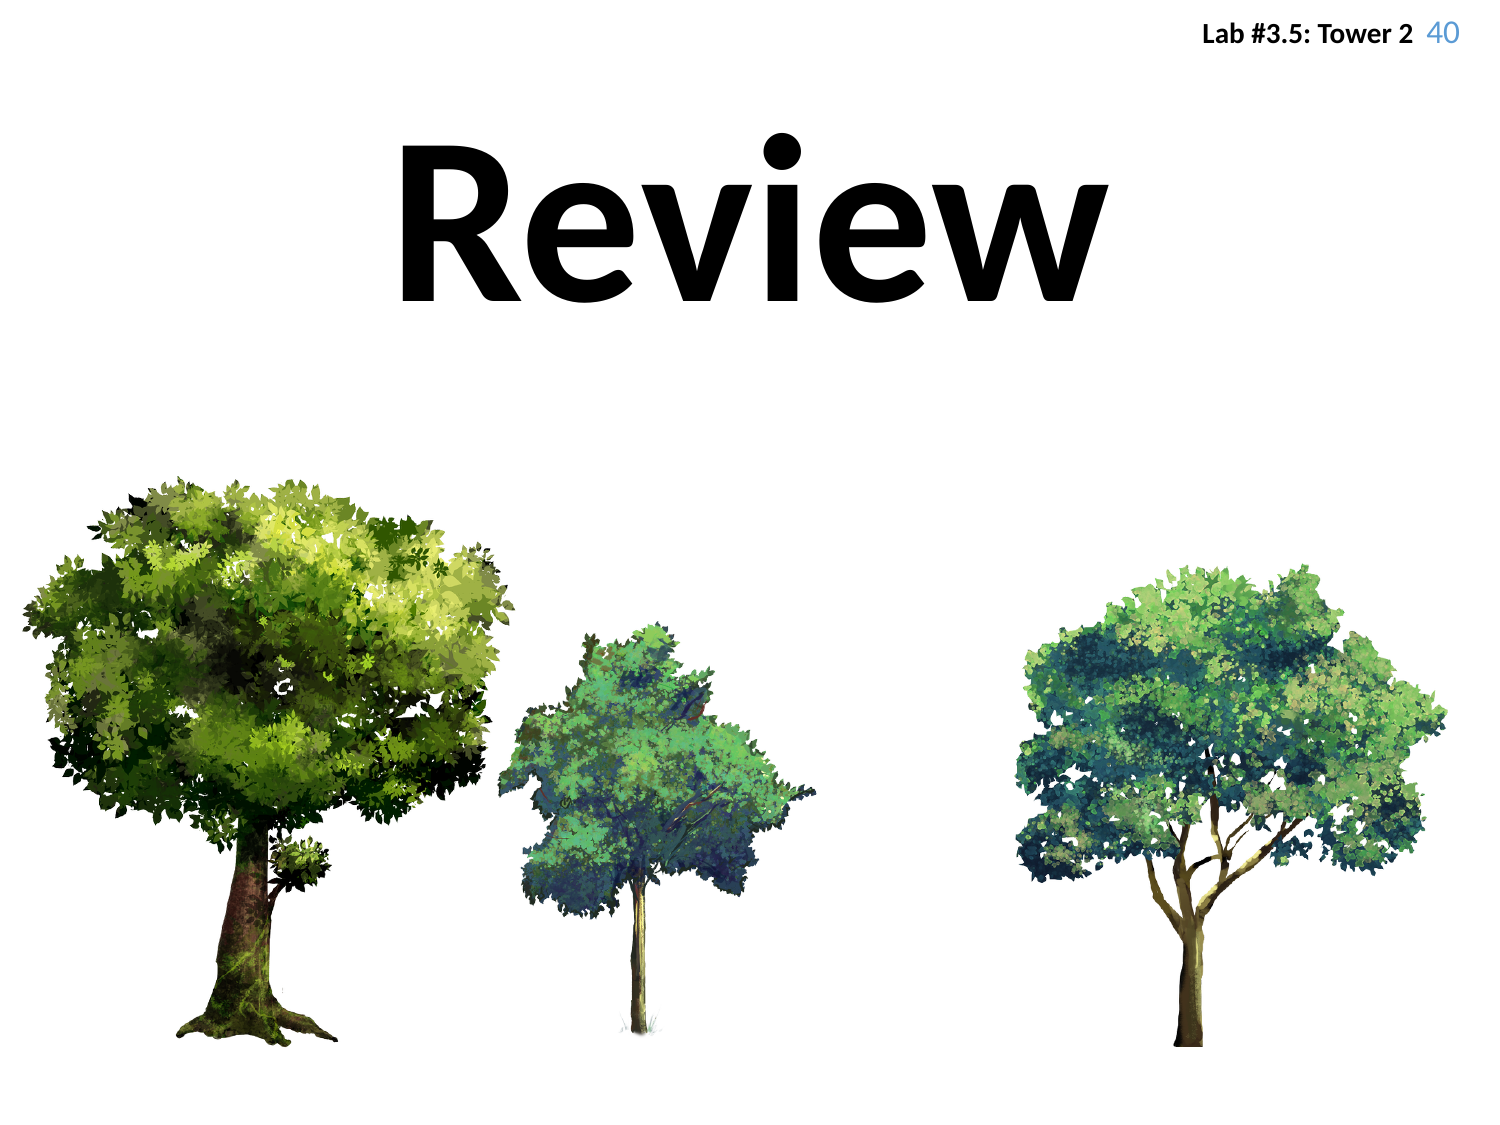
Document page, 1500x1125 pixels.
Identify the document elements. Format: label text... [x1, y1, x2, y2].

picture [0, 470, 882, 1053]
text_box Review [374, 54, 1126, 357]
picture [946, 509, 1485, 1047]
